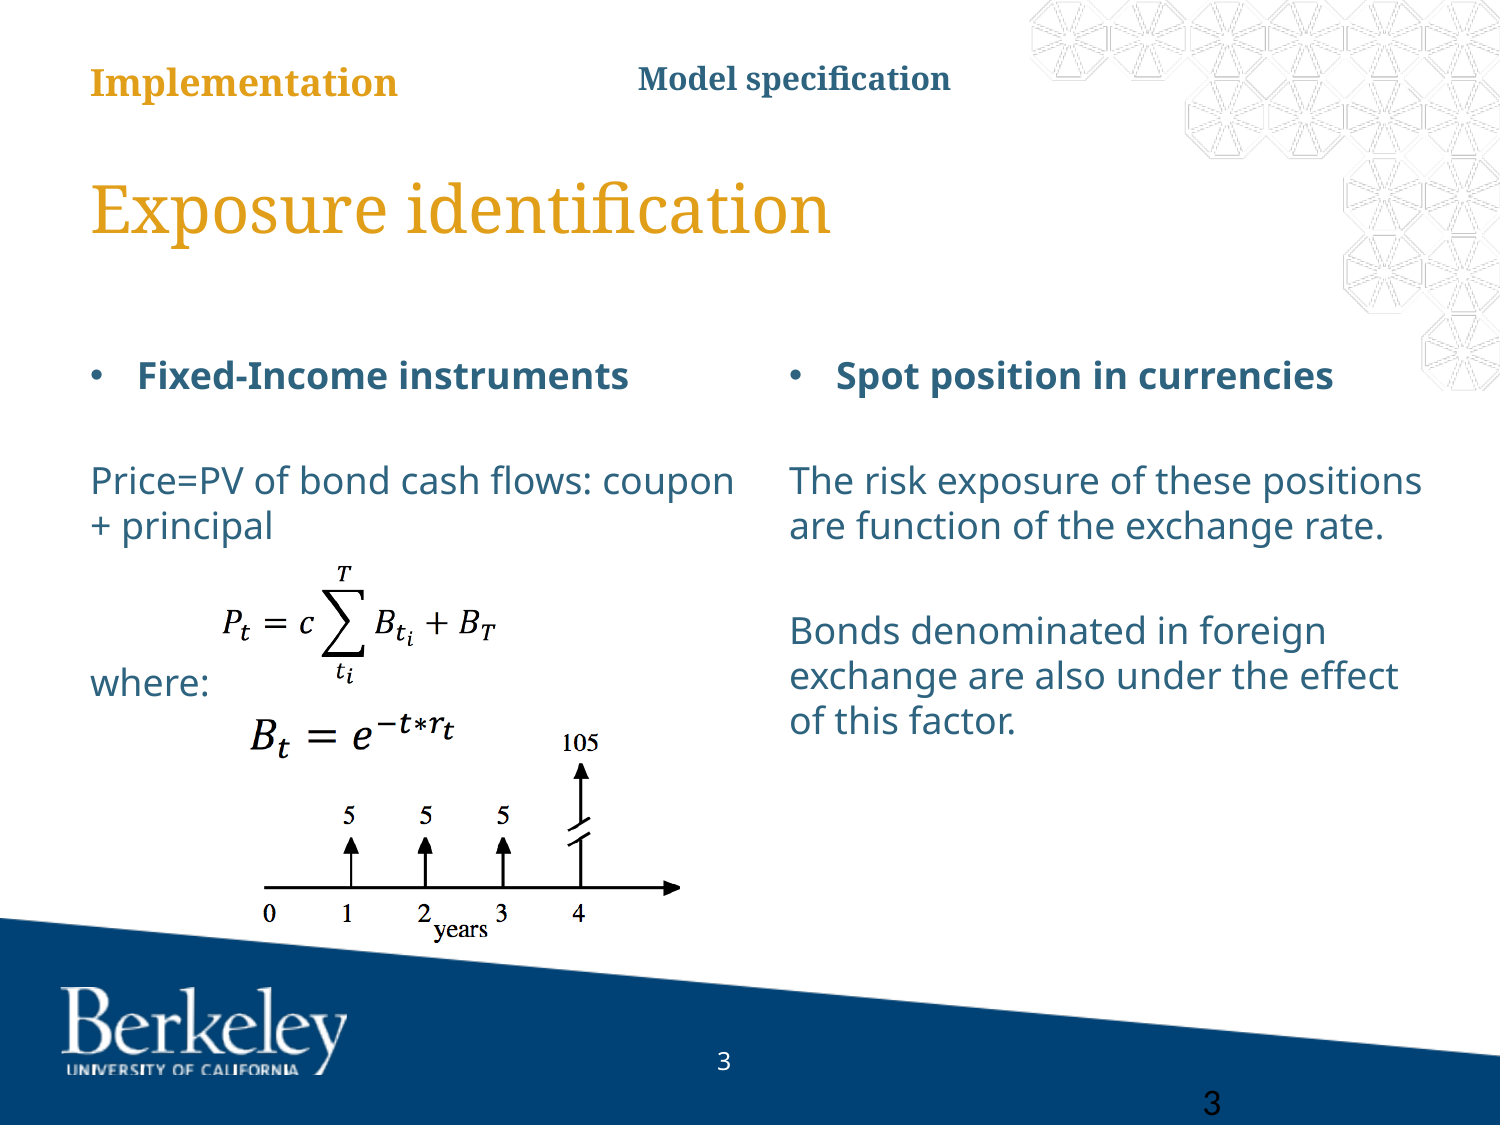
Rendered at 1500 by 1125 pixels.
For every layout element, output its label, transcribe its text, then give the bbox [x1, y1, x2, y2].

title Exposure identification [75, 159, 1300, 255]
list Spot position in currencies The risk exposure of these positions are function of the exchange rate. Bonds denominated in foreign exchange are also under the effect of this factor. [774, 344, 1446, 808]
list Model specification [622, 51, 991, 132]
picture [240, 699, 685, 950]
picture [215, 556, 500, 690]
slide_number 3 [1187, 1070, 1500, 1100]
list Implementation [75, 51, 622, 132]
list Fixed-Income instruments Price=PV of bond cash flows: coupon + principal where: [75, 344, 774, 808]
